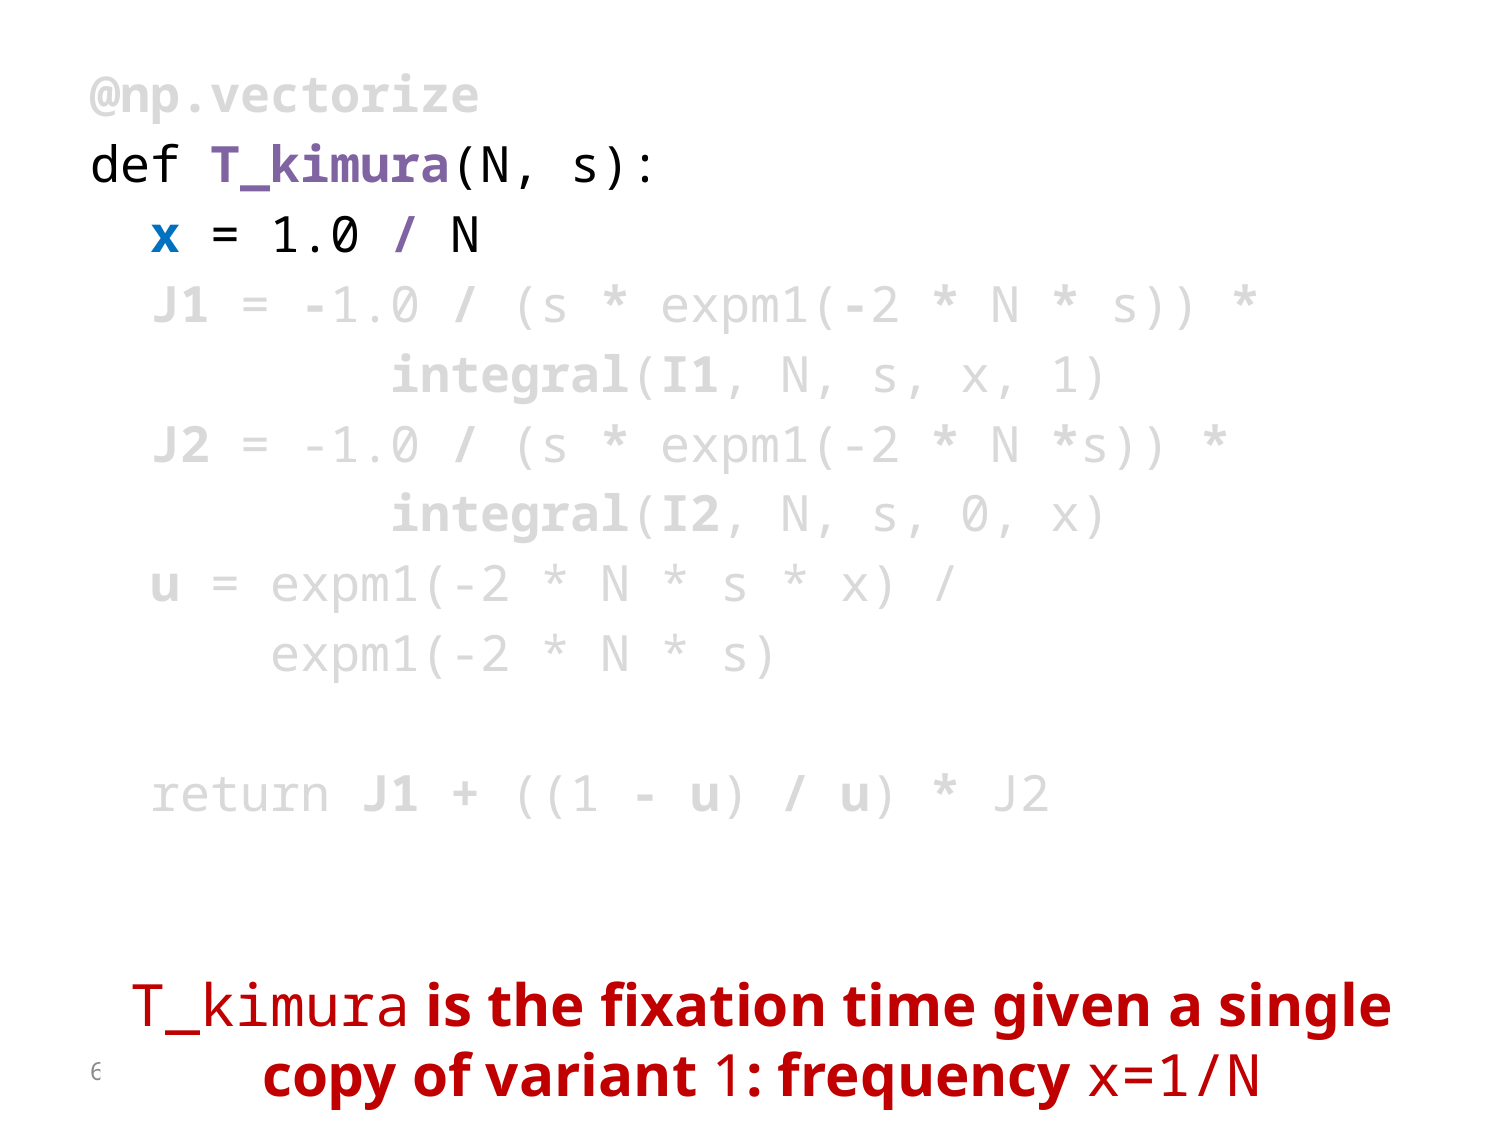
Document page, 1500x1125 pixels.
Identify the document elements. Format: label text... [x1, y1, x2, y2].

list @np.vectorize def T_kimura(N, s): x = 1.0 / N J1 = -1.0 / (s * expm1(-2 * N * s)) * integral(I1, N, s, x, 1) J2 = -1.0 / (s * expm1(-2 * N *s)) * integral(I2, N, s, 0, x) u = expm1(-2 * N * s * x) / expm1(-2 * N * s) return J1 + ((1 - u) / u) * J2 [75, 54, 1425, 1071]
slide_number 63 [75, 1042, 425, 1103]
text_box T_kimura is the fixation time given a single copy of variant 1: frequency x=1/N [100, 1071, 1424, 1116]
